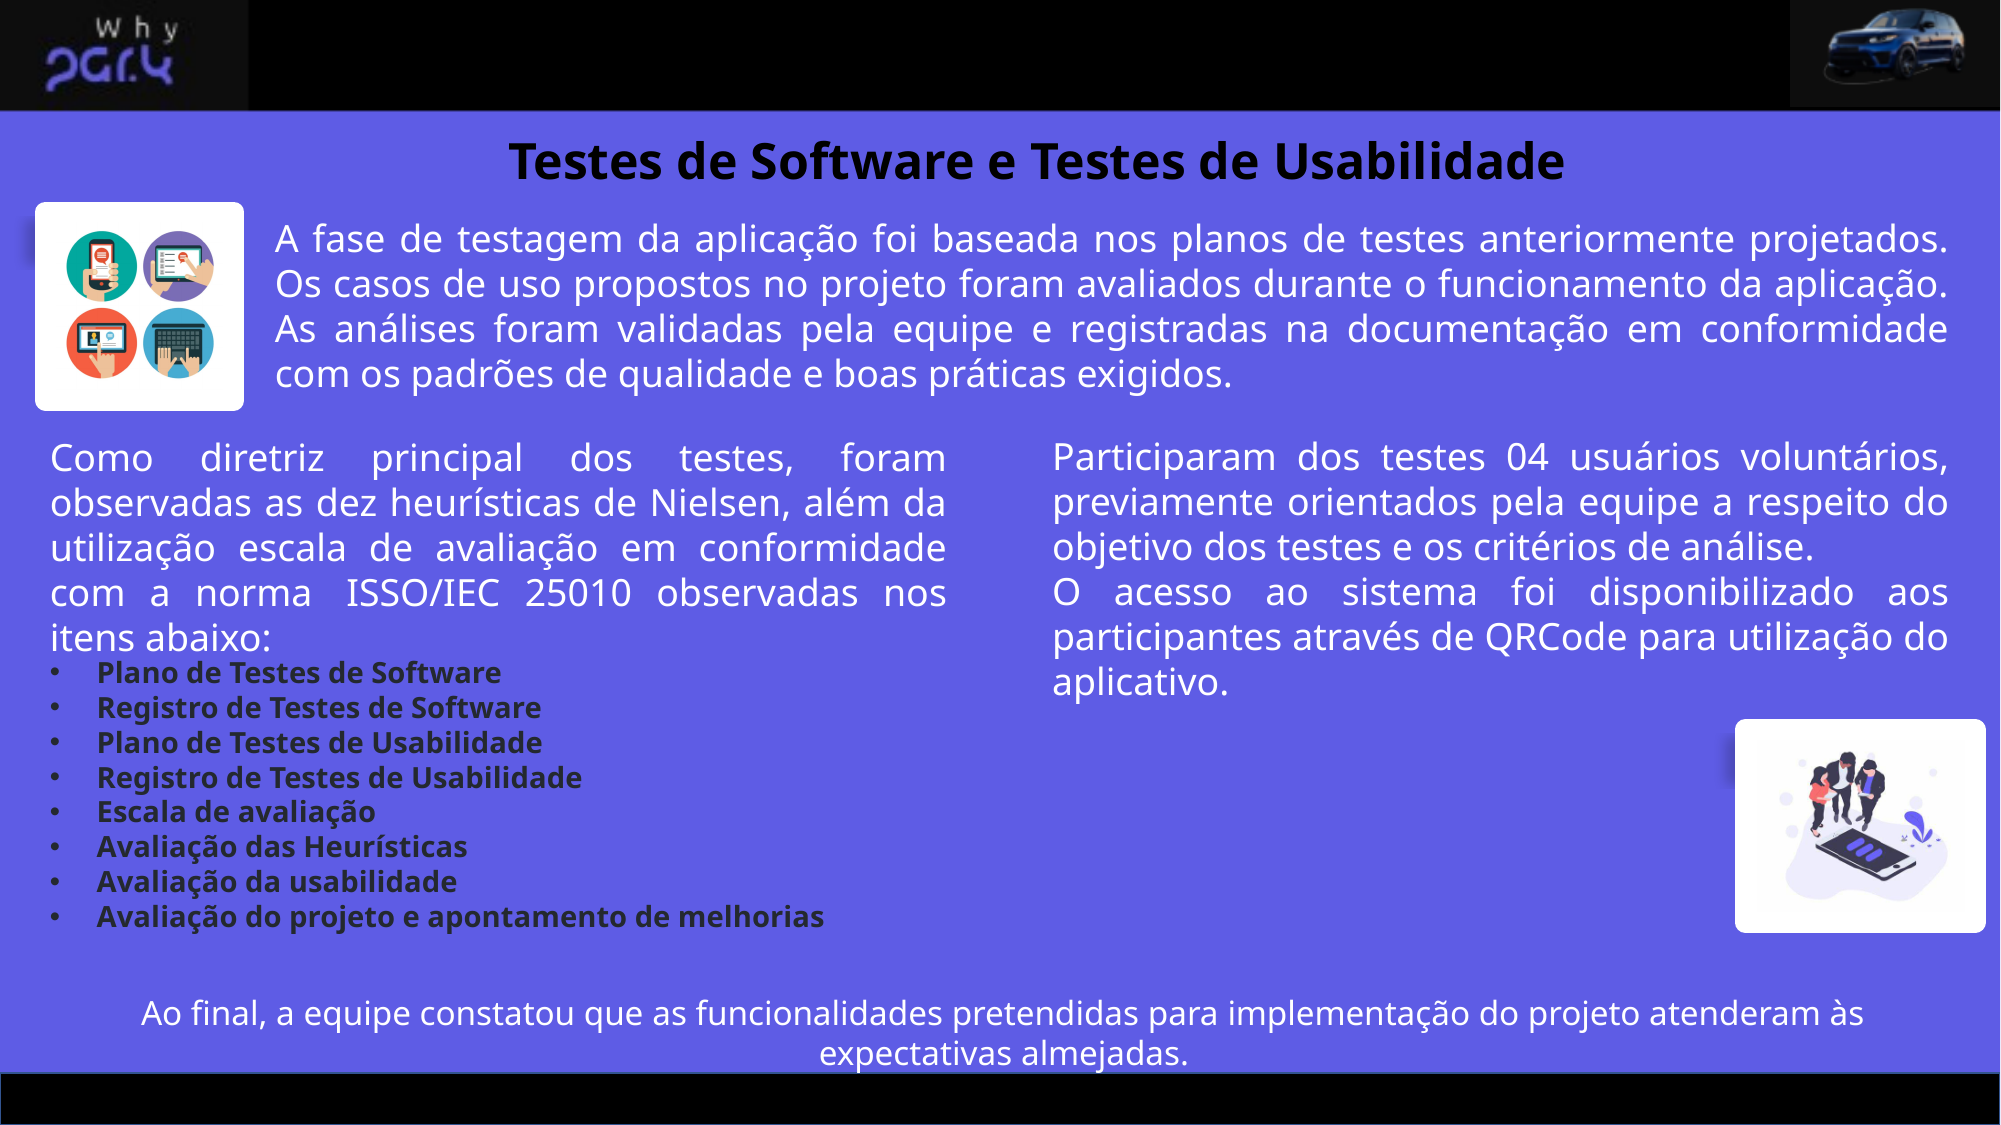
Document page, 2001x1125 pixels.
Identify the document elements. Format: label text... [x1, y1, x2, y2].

text_box [0, 1072, 2000, 1125]
text_box A fase de testagem da aplicação foi baseada nos planos de testes anteriormente projetados. Os casos de uso propostos no projeto foram avaliados durante o funcionamento da aplicação. As análises foram validadas pela equipe e registradas na documentação em conformidade com os padrões de qualidade e boas práticas exigidos. [260, 207, 1965, 403]
text_box Testes de Software e Testes de Usabilidade [342, 122, 1732, 198]
text_box Como diretriz principal dos testes, foram observadas as dez heurísticas de Nielsen, além da utilização escala de avaliação em conformidade com a norma ISSO/IEC 25010 observadas nos itens abaixo: [35, 426, 963, 667]
picture [0, 0, 2001, 1125]
text_box Plano de Testes de Software Registro de Testes de Software Plano de Testes de Usabilidade Registro de Testes de Usabilidade Escala de avaliação Avaliação das Heurísticas Avaliação da usabilidade Avaliação do projeto e apontamento de melhorias [35, 667, 907, 984]
text_box Ao final, a equipe constatou que as funcionalidades pretendidas para implementação do projeto atenderam às expectativas almejadas. [30, 984, 1979, 1080]
text_box Participaram dos testes 04 usuários voluntários, previamente orientados pela equipe a respeito do objetivo dos testes e os critérios de análise. O acesso ao sistema foi disponibilizado aos participantes através de QRCode para utilização do aplicativo. [1037, 425, 1965, 801]
